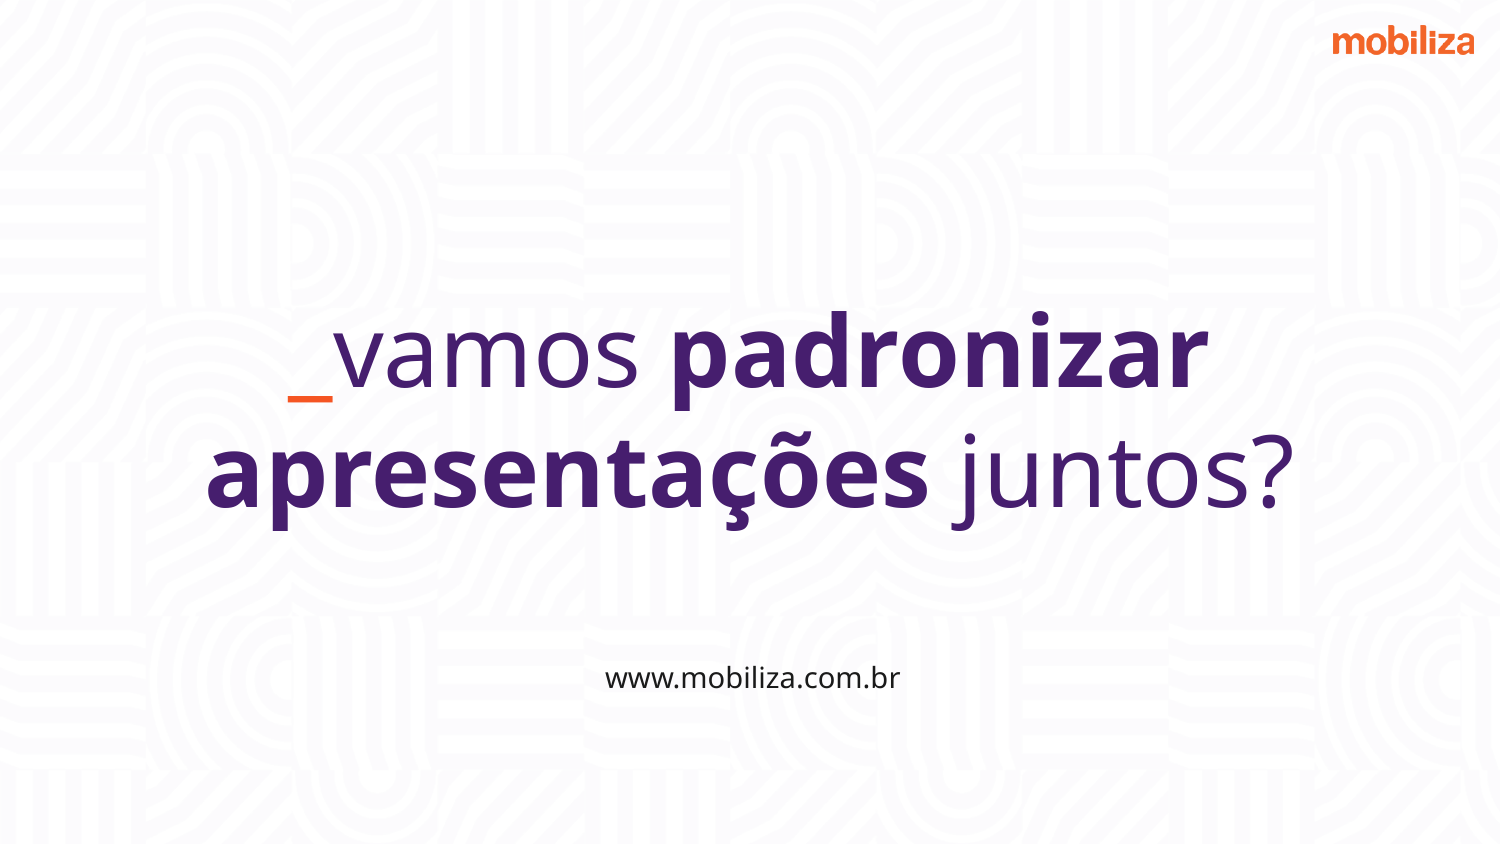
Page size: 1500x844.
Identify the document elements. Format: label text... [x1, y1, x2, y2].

picture [730, 674, 739, 686]
picture [640, 673, 647, 685]
picture [608, 673, 615, 684]
picture [821, 674, 830, 686]
picture [618, 673, 625, 685]
picture [0, 0, 1500, 141]
picture [630, 673, 637, 684]
picture [0, 673, 1500, 844]
title _vamos padronizar apresentações juntos? [0, 141, 1500, 673]
picture [875, 674, 884, 686]
picture [783, 680, 790, 686]
picture [711, 674, 720, 686]
picture [654, 673, 661, 684]
picture [664, 673, 671, 685]
